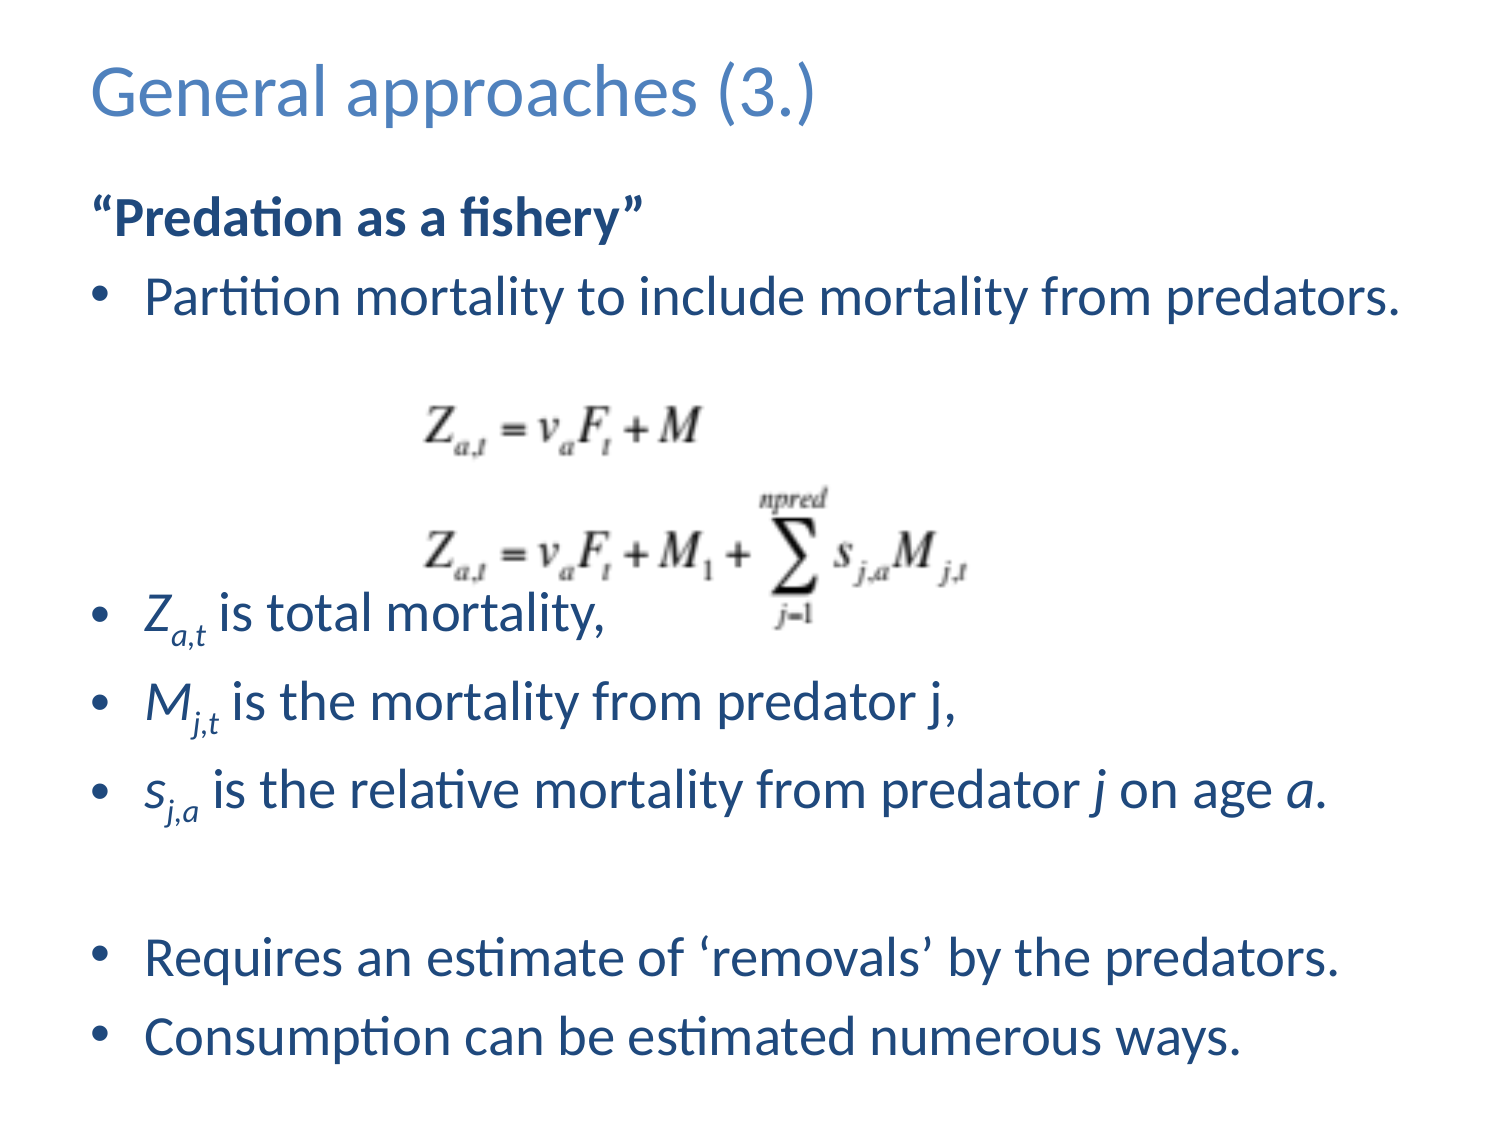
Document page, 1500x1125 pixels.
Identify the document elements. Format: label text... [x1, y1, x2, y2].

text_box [417, 394, 977, 638]
title General approaches (3.) [75, 30, 1425, 144]
list “Predation as a fishery” Partition mortality to include mortality from predators. Za,t is total mortality, Mj,t is the mortality from predator j, sj,a is the relative mortality from predator j on age a. Requires an estimate of ‘removals’ by the predators. Consumption can be estimated numerous ways. [75, 172, 1425, 1090]
